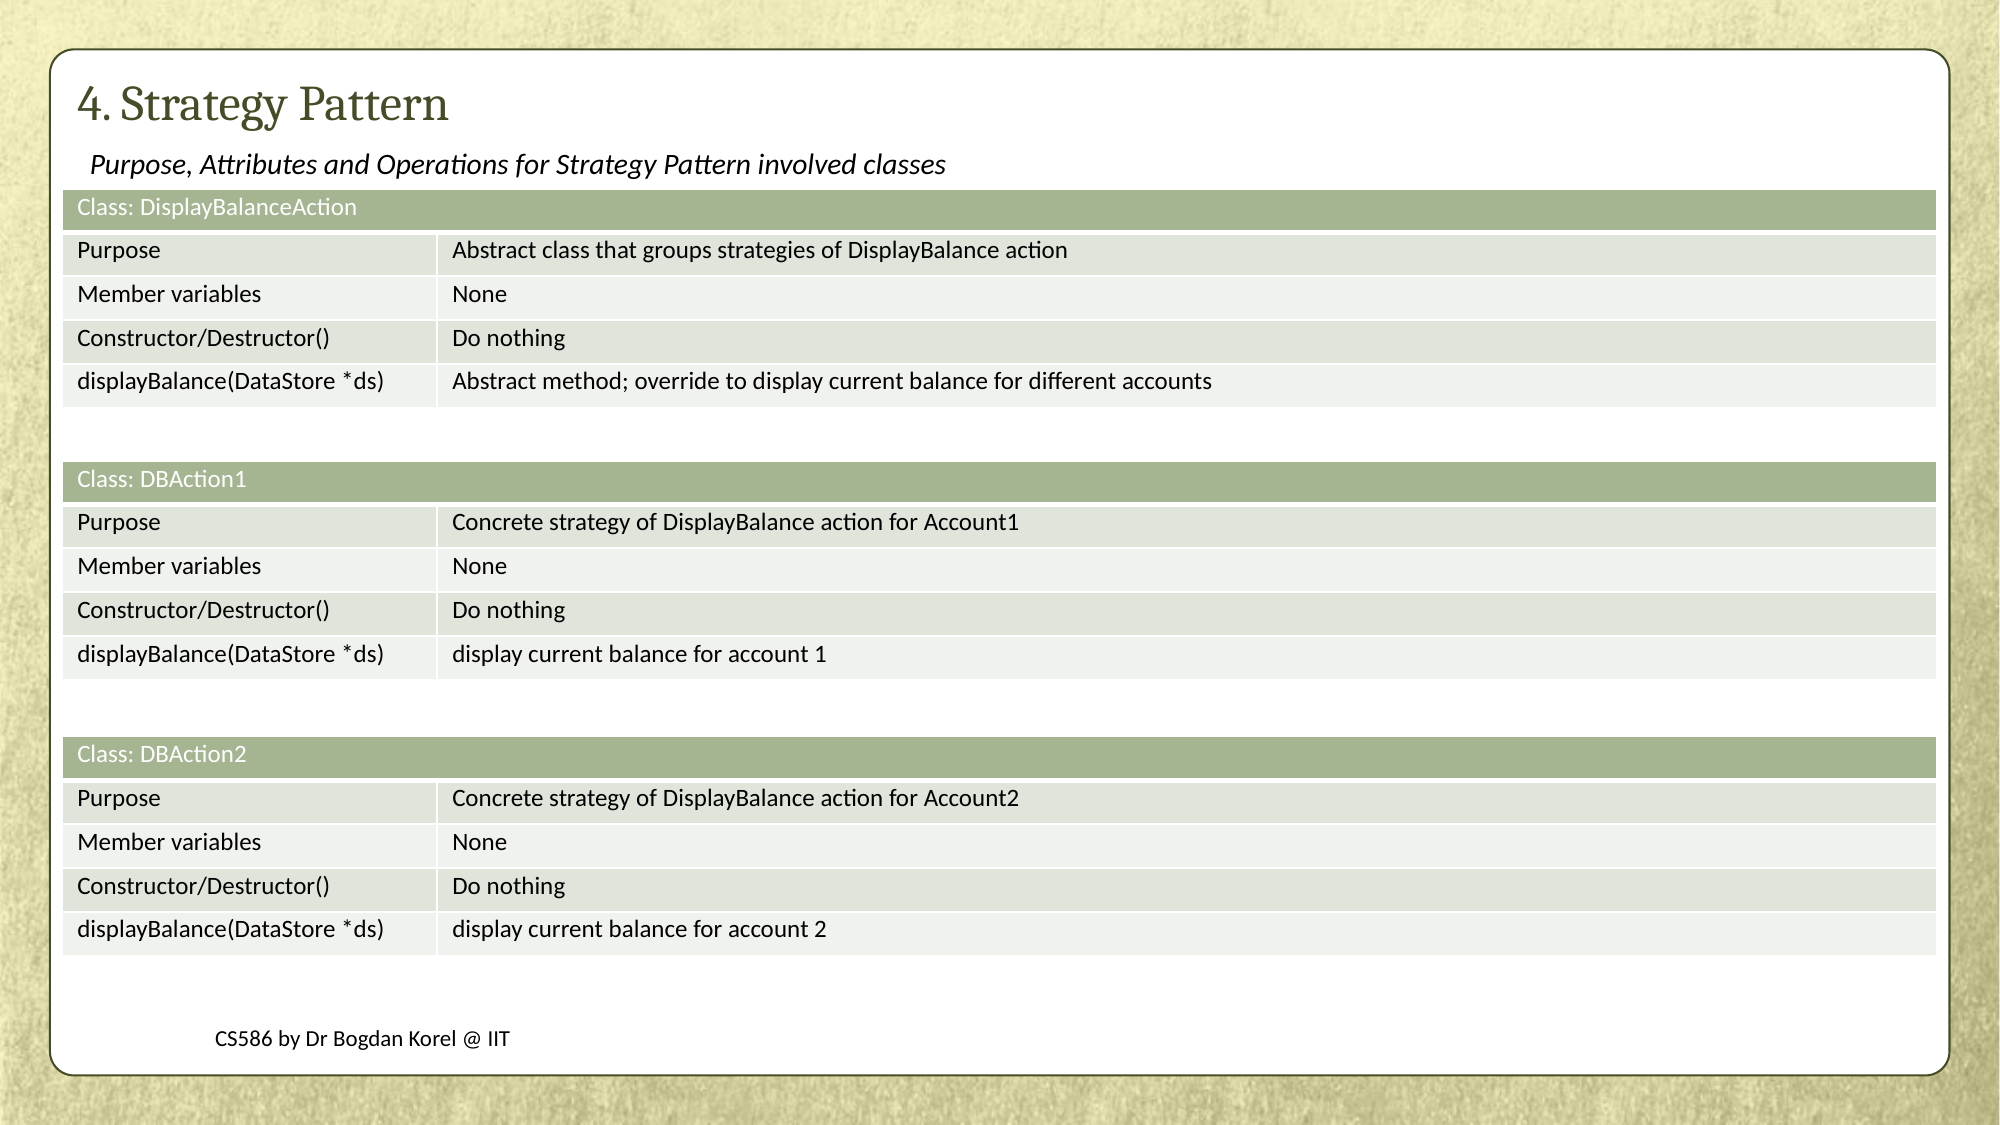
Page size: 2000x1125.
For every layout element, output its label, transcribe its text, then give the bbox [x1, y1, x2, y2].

table_cell Abstract method; override to display current balance for different accounts [438, 365, 1936, 407]
table_cell displayBalance(DataStore *ds) [63, 365, 436, 407]
footer CS586 by Dr Bogdan Korel @ IIT [199, 1012, 1417, 1063]
table_header Class: DisplayBalanceAction [63, 190, 1936, 230]
table_cell Constructor/Destructor() [63, 869, 436, 911]
table_cell Constructor/Destructor() [63, 321, 436, 363]
table_cell Concrete strategy of DisplayBalance action for Account1 [438, 507, 1936, 547]
list Purpose, Attributes and Operations for Strategy Pattern involved classes [74, 141, 1812, 188]
title 4. Strategy Pattern [62, 62, 1662, 142]
table_cell Do nothing [438, 321, 1936, 363]
table_cell Purpose [63, 783, 436, 823]
table_cell displayBalance(DataStore *ds) [63, 913, 436, 955]
table_cell Purpose [63, 507, 436, 547]
table_cell Abstract class that groups strategies of DisplayBalance action [438, 235, 1936, 275]
table_cell Do nothing [438, 593, 1936, 635]
table_cell display current balance for account 2 [438, 913, 1936, 955]
table_cell Member variables [63, 549, 436, 591]
table_cell Member variables [63, 277, 436, 319]
table_cell None [438, 825, 1936, 867]
table_cell Purpose [63, 235, 436, 275]
table_cell None [438, 549, 1936, 591]
table_cell Concrete strategy of DisplayBalance action for Account2 [438, 783, 1936, 823]
table_cell Do nothing [438, 869, 1936, 911]
table_header Class: DBAction1 [63, 462, 1936, 502]
table_cell display current balance for account 1 [438, 637, 1936, 679]
table_cell Member variables [63, 825, 436, 867]
table_cell displayBalance(DataStore *ds) [63, 637, 436, 679]
table_header Class: DBAction2 [63, 737, 1936, 778]
table_cell Constructor/Destructor() [63, 593, 436, 635]
table_cell None [438, 277, 1936, 319]
